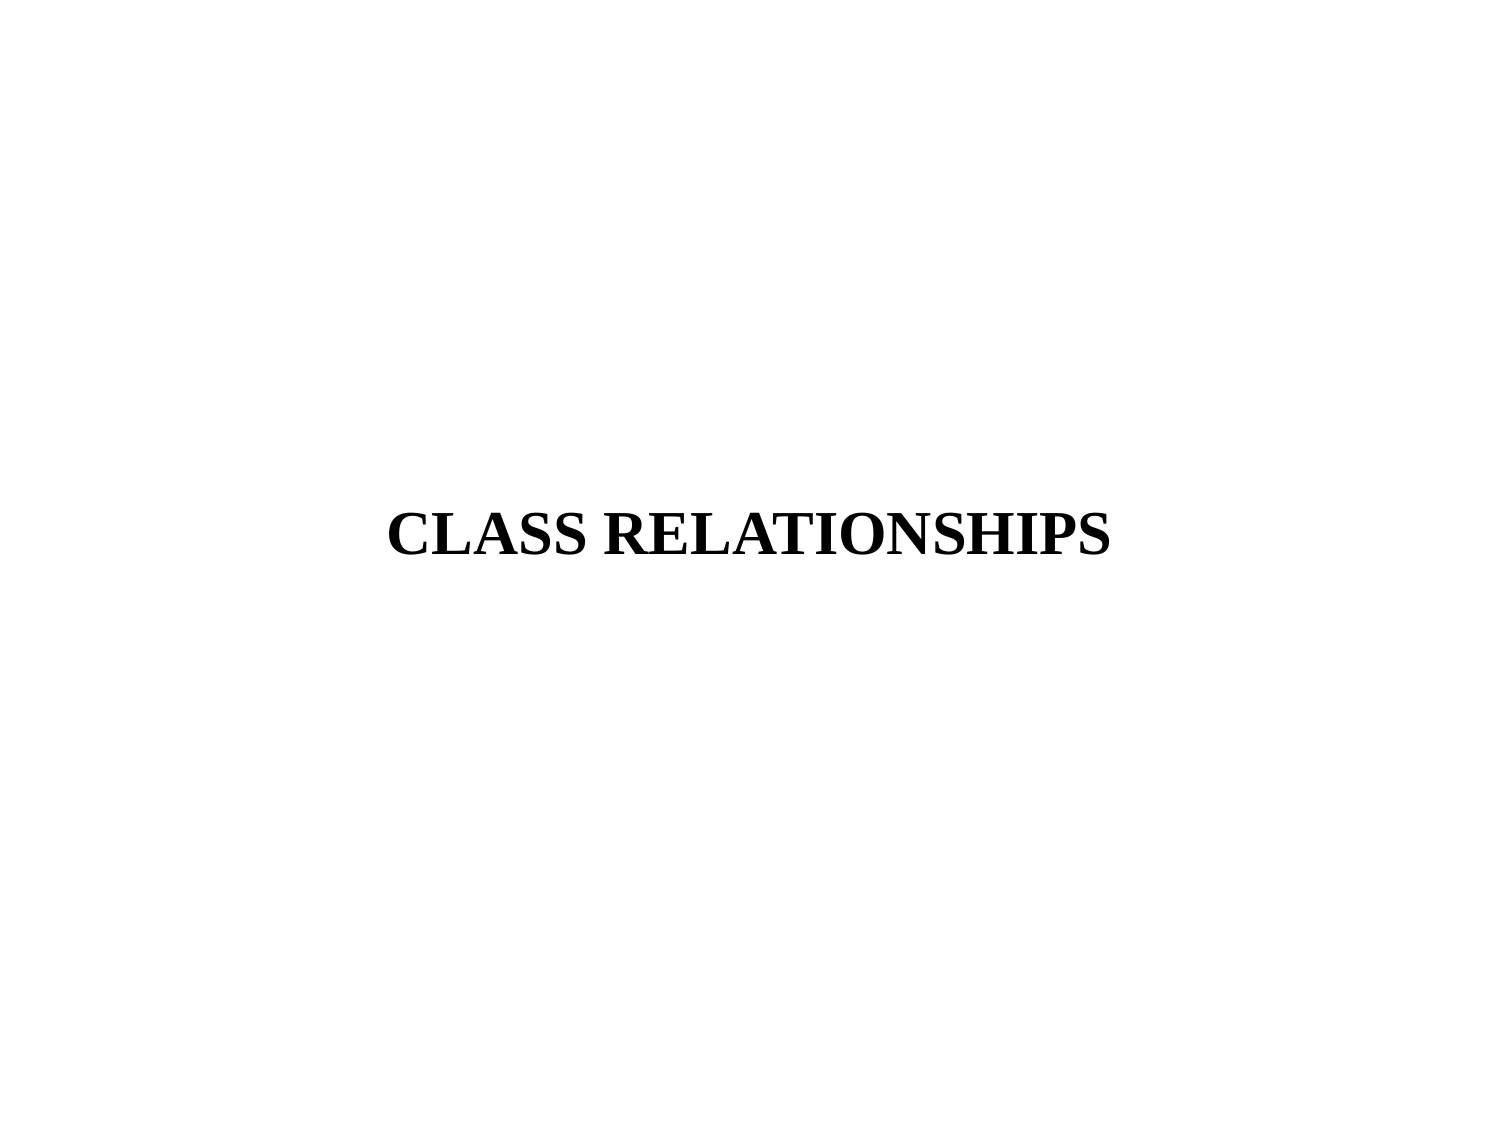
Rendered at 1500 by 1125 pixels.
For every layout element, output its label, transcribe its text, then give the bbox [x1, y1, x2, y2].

title CLASS RELATIONSHIPS [112, 184, 1388, 576]
